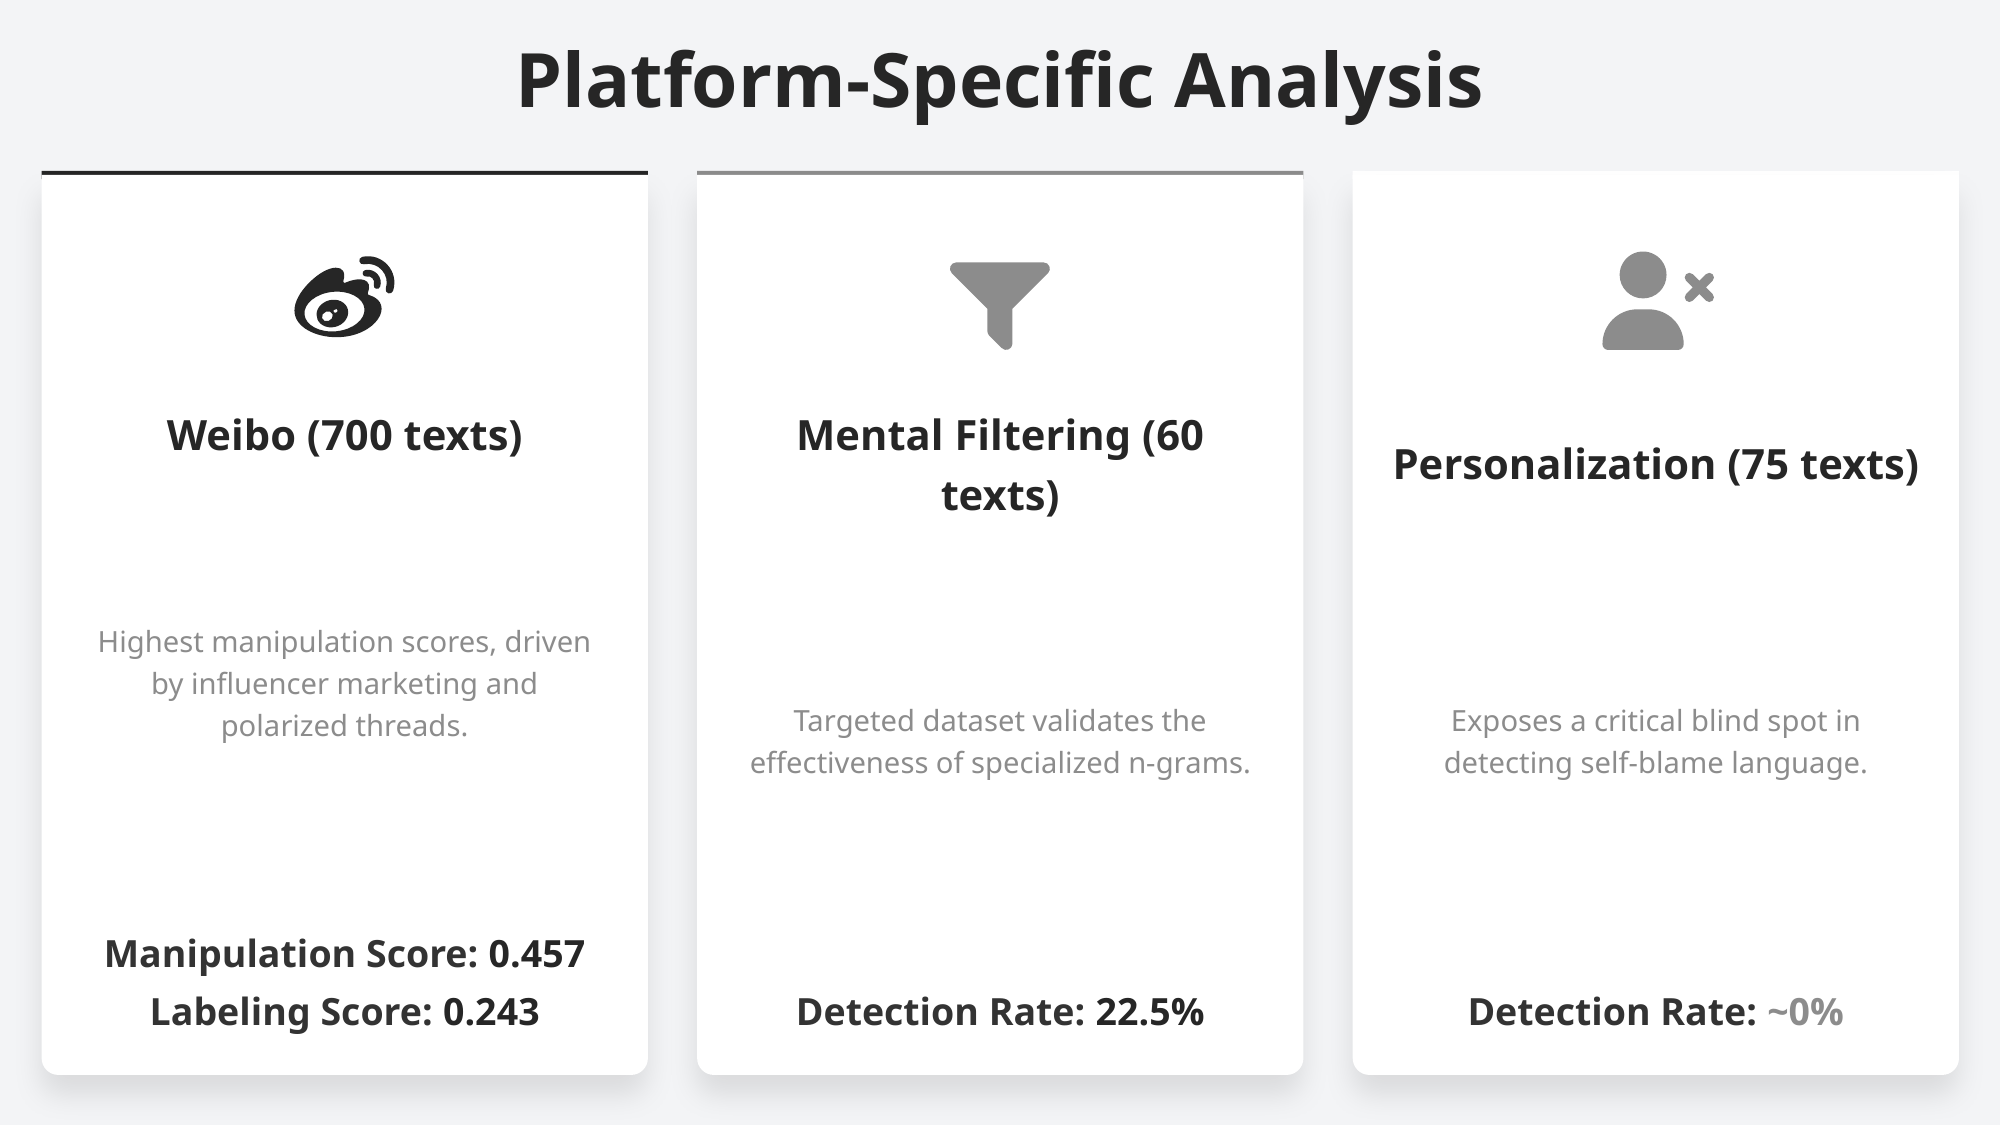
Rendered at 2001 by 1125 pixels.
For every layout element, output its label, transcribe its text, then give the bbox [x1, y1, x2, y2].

text_box Detection Rate: 22.5% [737, 974, 1263, 1034]
text_box Labeling Score: 0.243 [82, 974, 608, 1034]
text_box [1352, 174, 1959, 1075]
text_box [697, 174, 1304, 1075]
text_box Exposes a critical blind spot in detecting self-blame language. [1395, 533, 1917, 942]
text_box Platform-Specific Analysis [22, 41, 1978, 125]
text_box [41, 174, 648, 1075]
text_box Detection Rate: ~0% [1393, 974, 1919, 1034]
text_box [294, 267, 382, 338]
text_box Highest manipulation scores, driven by influencer marketing and polarized threads. [84, 474, 606, 884]
text_box Manipulation Score: 0.457 [82, 916, 608, 974]
text_box [1619, 251, 1667, 299]
text_box [359, 256, 395, 294]
text_box [1602, 309, 1684, 350]
text_box [1684, 272, 1714, 303]
text_box Weibo (700 texts) [156, 399, 534, 459]
text_box Mental Filtering (60 texts) [736, 399, 1264, 517]
text_box [950, 262, 1050, 350]
text_box Targeted dataset validates the effectiveness of specialized n-grams. [739, 533, 1261, 942]
text_box Personalization (75 texts) [1392, 399, 1920, 517]
